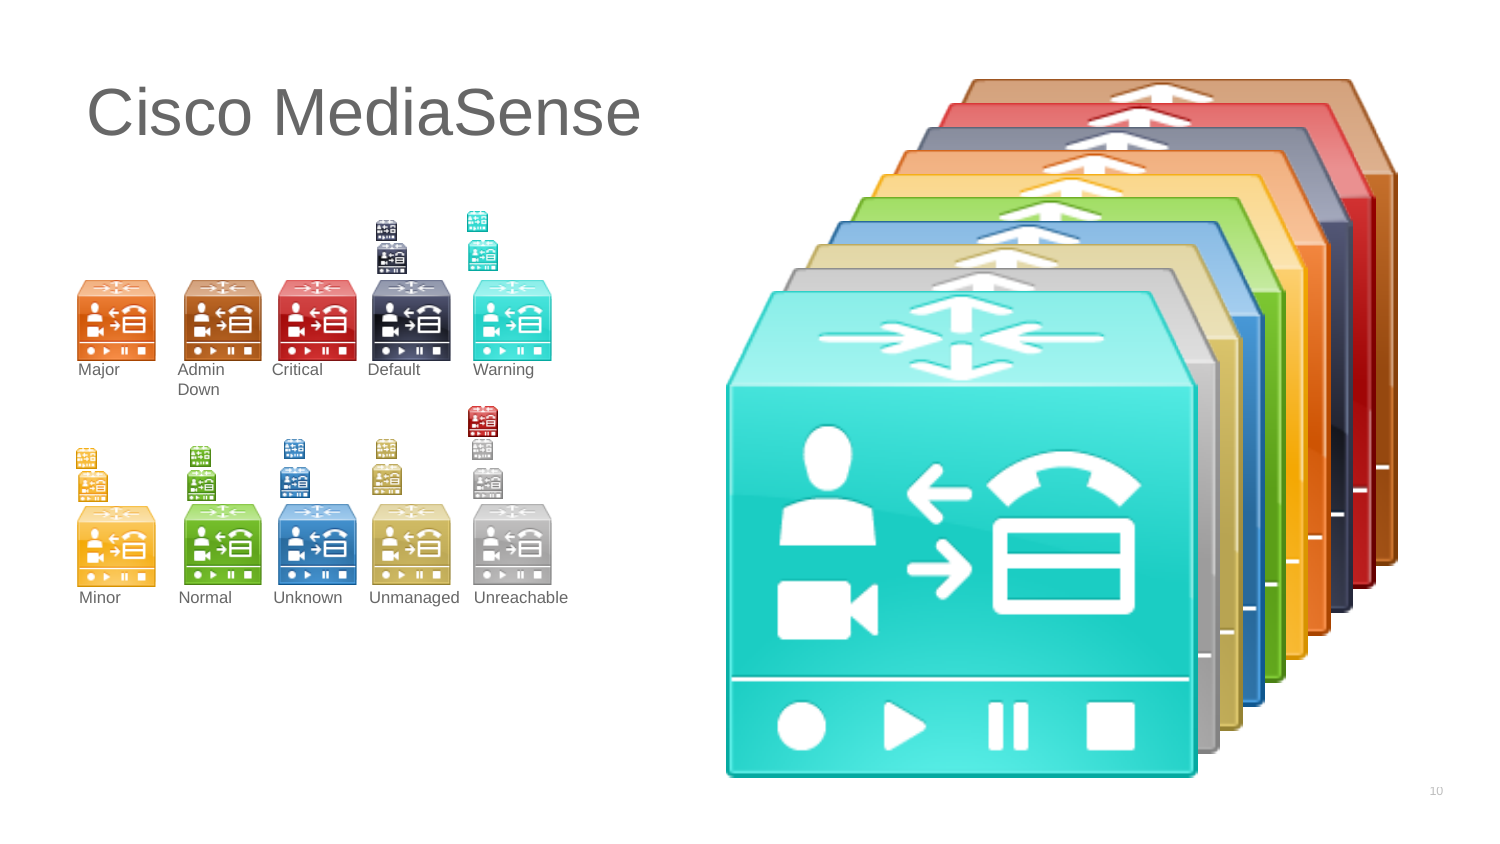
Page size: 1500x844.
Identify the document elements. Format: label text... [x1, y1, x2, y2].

picture [189, 446, 211, 467]
picture [371, 279, 453, 361]
picture [472, 279, 554, 361]
picture [76, 447, 97, 469]
picture [376, 243, 407, 274]
picture [472, 467, 504, 499]
picture [467, 211, 489, 232]
picture [77, 471, 108, 502]
title Cisco MediaSense [71, 55, 1441, 176]
picture [371, 464, 403, 496]
picture [185, 469, 217, 501]
picture [279, 467, 310, 498]
picture [726, 79, 1399, 778]
picture [376, 220, 397, 241]
picture [467, 240, 499, 271]
picture [467, 406, 499, 438]
picture [284, 438, 305, 460]
picture [182, 279, 264, 361]
picture [472, 439, 494, 461]
picture [376, 438, 397, 460]
picture [277, 279, 359, 361]
picture [76, 506, 157, 587]
picture [472, 504, 554, 585]
picture [277, 504, 358, 585]
picture [76, 279, 157, 361]
picture [182, 504, 264, 585]
picture [371, 504, 453, 585]
